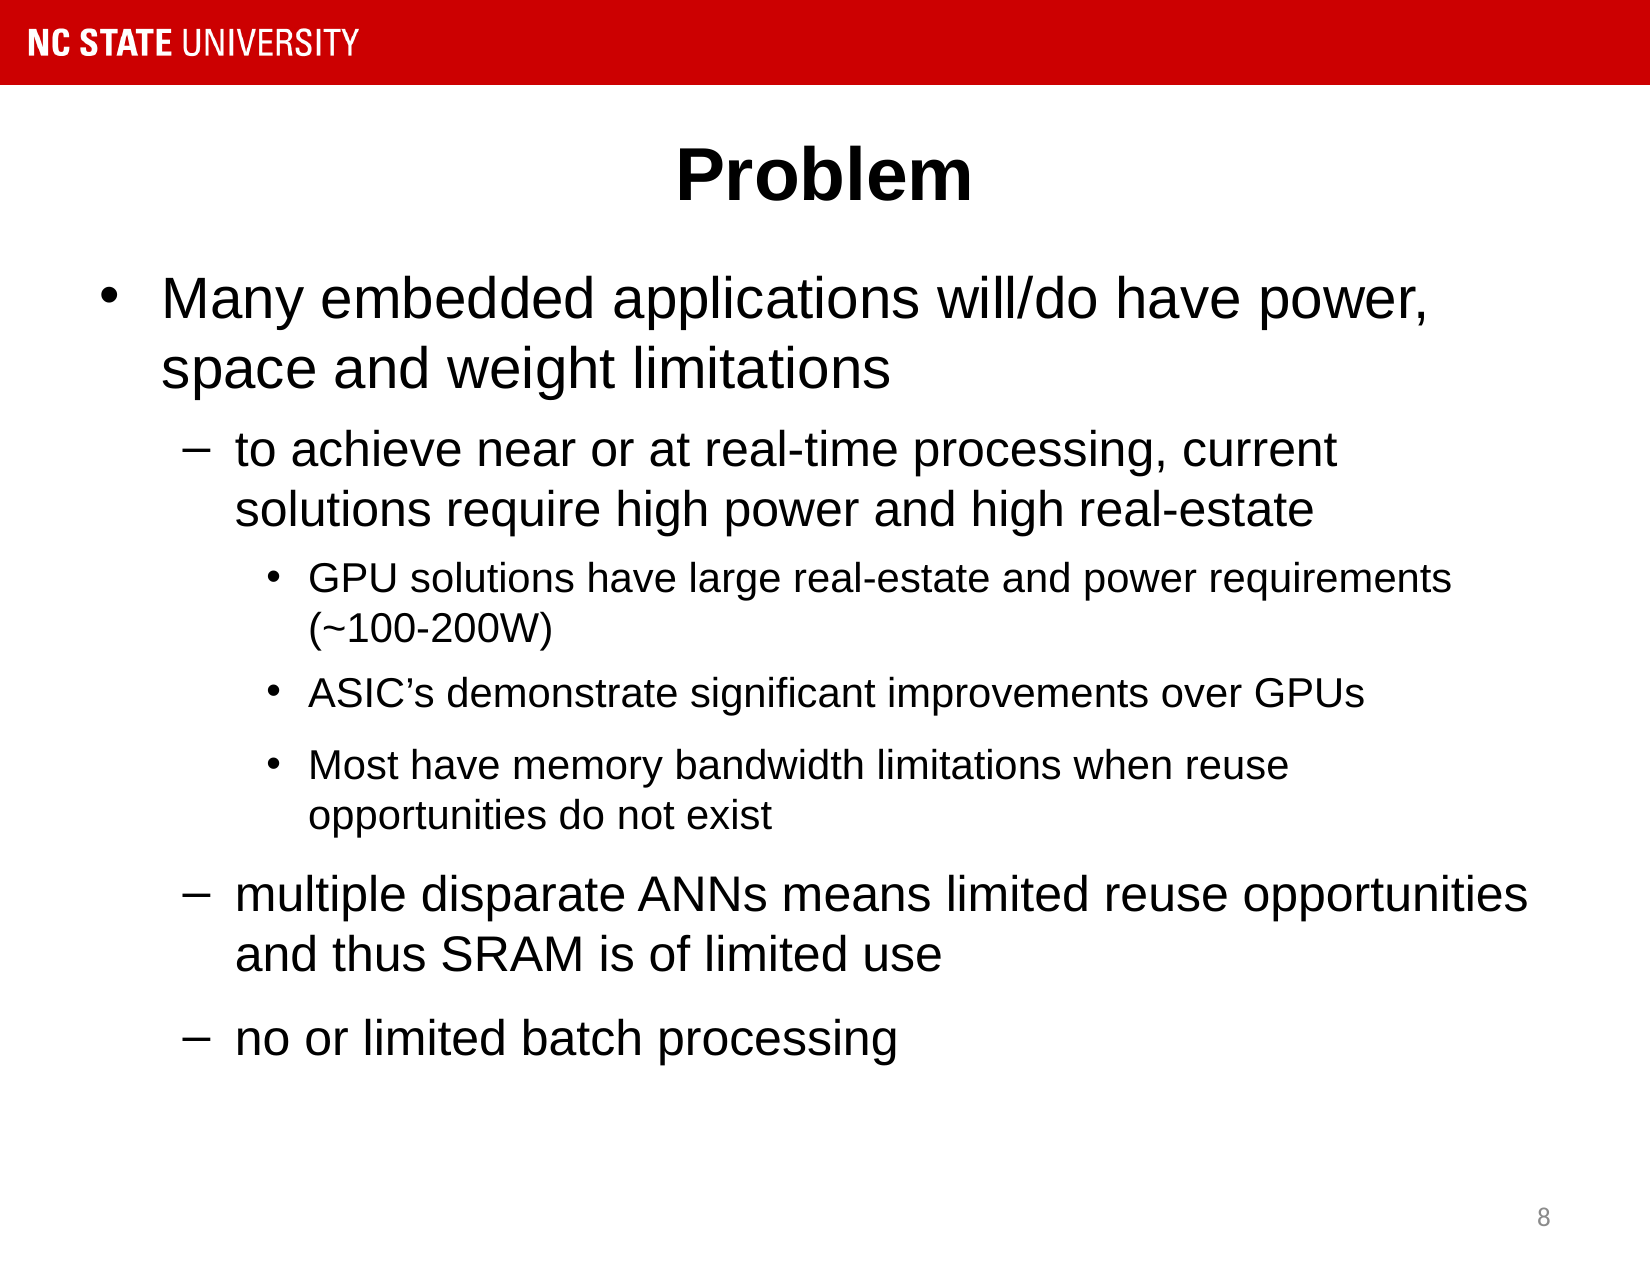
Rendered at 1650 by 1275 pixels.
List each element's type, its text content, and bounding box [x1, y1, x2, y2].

title Problem [82, 70, 1568, 270]
picture [0, 0, 1650, 85]
slide_number 8 [1182, 1181, 1568, 1250]
list Many embedded applications will/do have power, space and weight limitations to achieve near or at real-time processing, current solutions require high power and high real-estate GPU solutions have large real-estate and power requirements (~100-200W) ASIC’s demonstrate significant improvements over GPUs Most have memory bandwidth limitations when reuse opportunities do not exist multiple disparate ANNs means limited reuse opportunities and thus SRAM is of limited use no or limited batch processing [82, 251, 1547, 1176]
